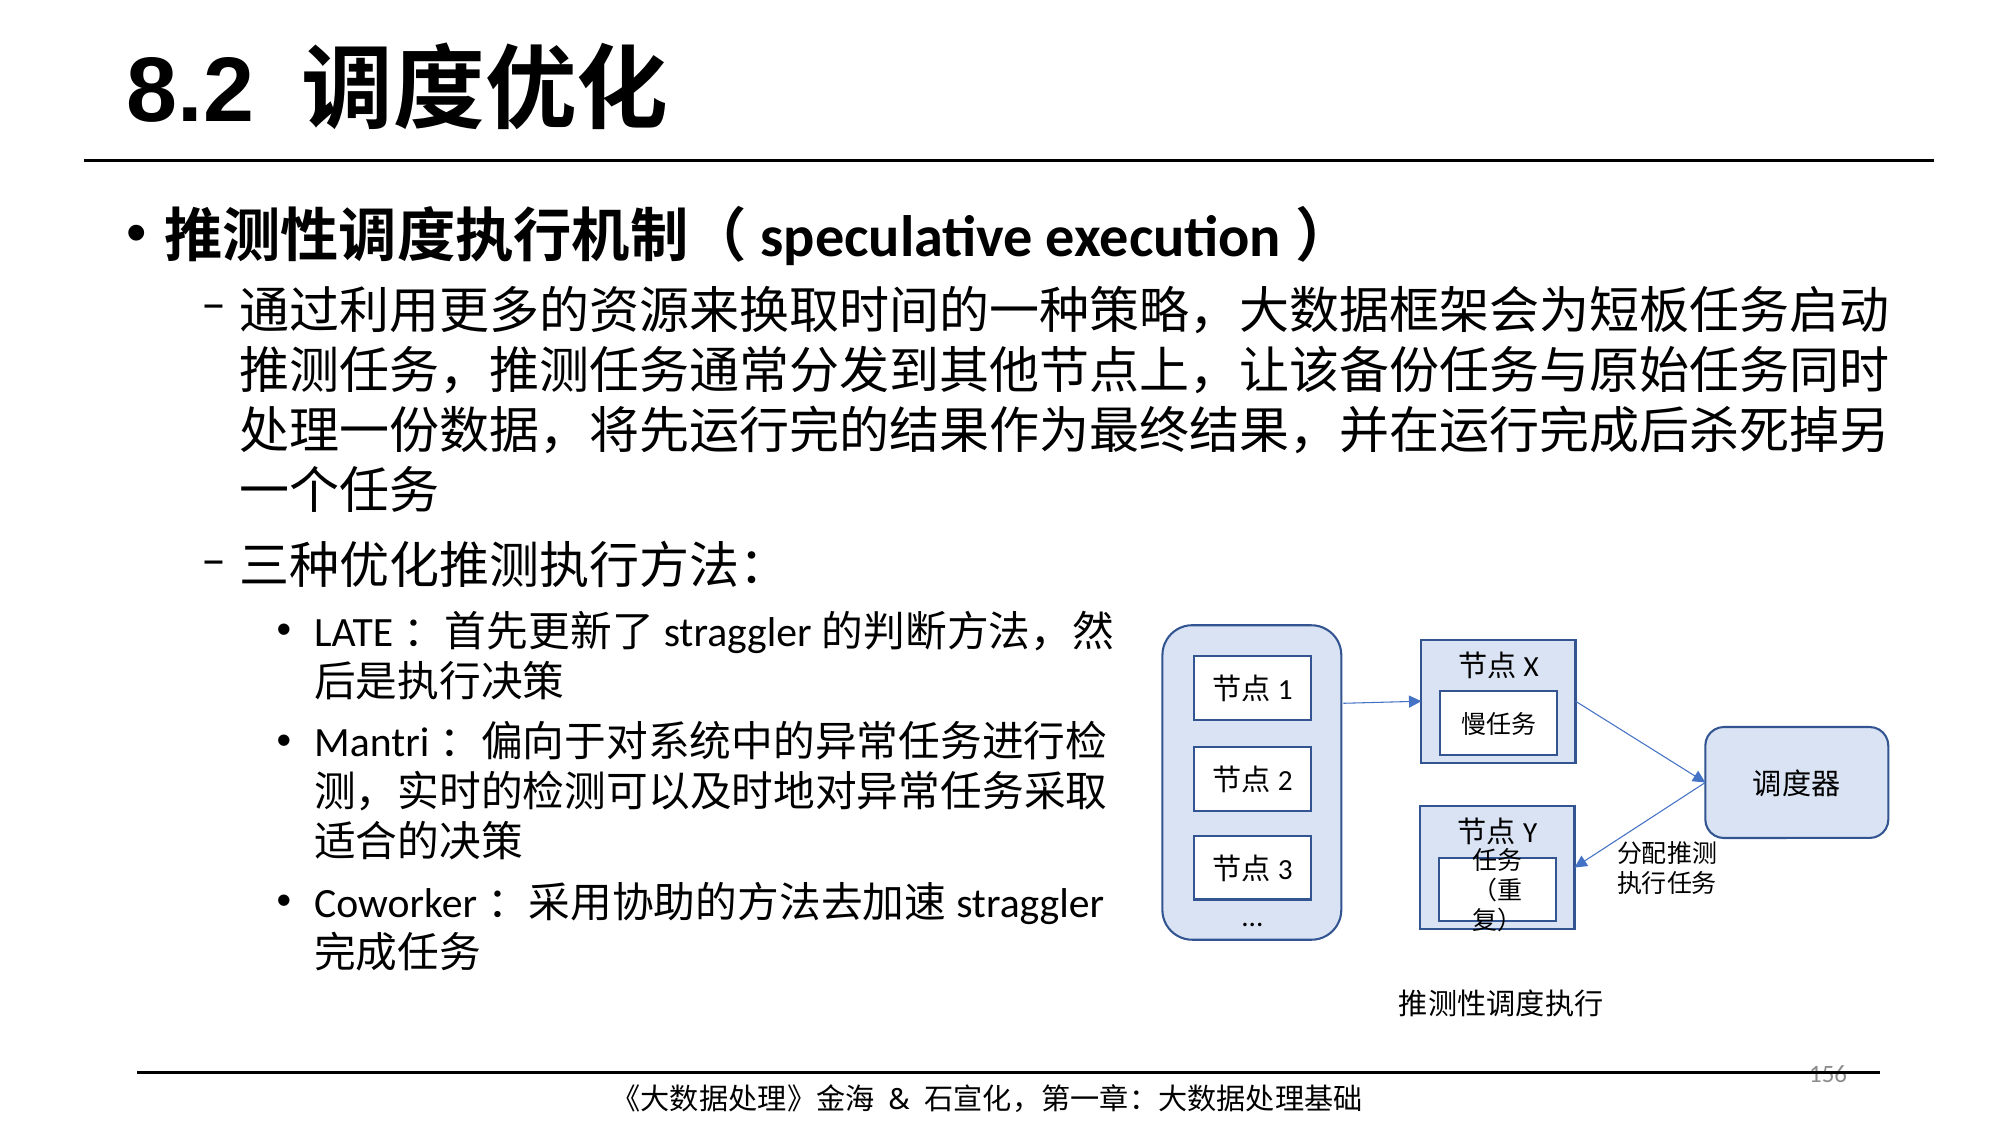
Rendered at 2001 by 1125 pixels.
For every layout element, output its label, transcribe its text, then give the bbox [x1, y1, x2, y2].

text_box 三种优化推测执行方法： LATE：首先更新了straggler的判断方法，然后是执行决策 Mantri：偏向于对系统中的异常任务进行检测，实时的检测可以及时地对异常任务采取适合的决策 Coworker：采用协助的方法去加速straggler完成任务 [111, 526, 1164, 1014]
text_box 推测性调度执行 [1384, 978, 1619, 1029]
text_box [1162, 625, 1889, 948]
list 推测性调度执行机制（speculative execution） 通过利用更多的资源来换取时间的一种策略，大数据框架会为短板任务启动推测任务，推测任务通常分发到其他节点上，让该备份任务与原始任务同时处理一份数据，将先运行完的结果作为最终结果，并在运行完成后杀死掉另一个任务 [111, 190, 1905, 1014]
title 8.2 调度优化 [111, 22, 1905, 161]
slide_number 156 [1412, 1042, 1863, 1103]
